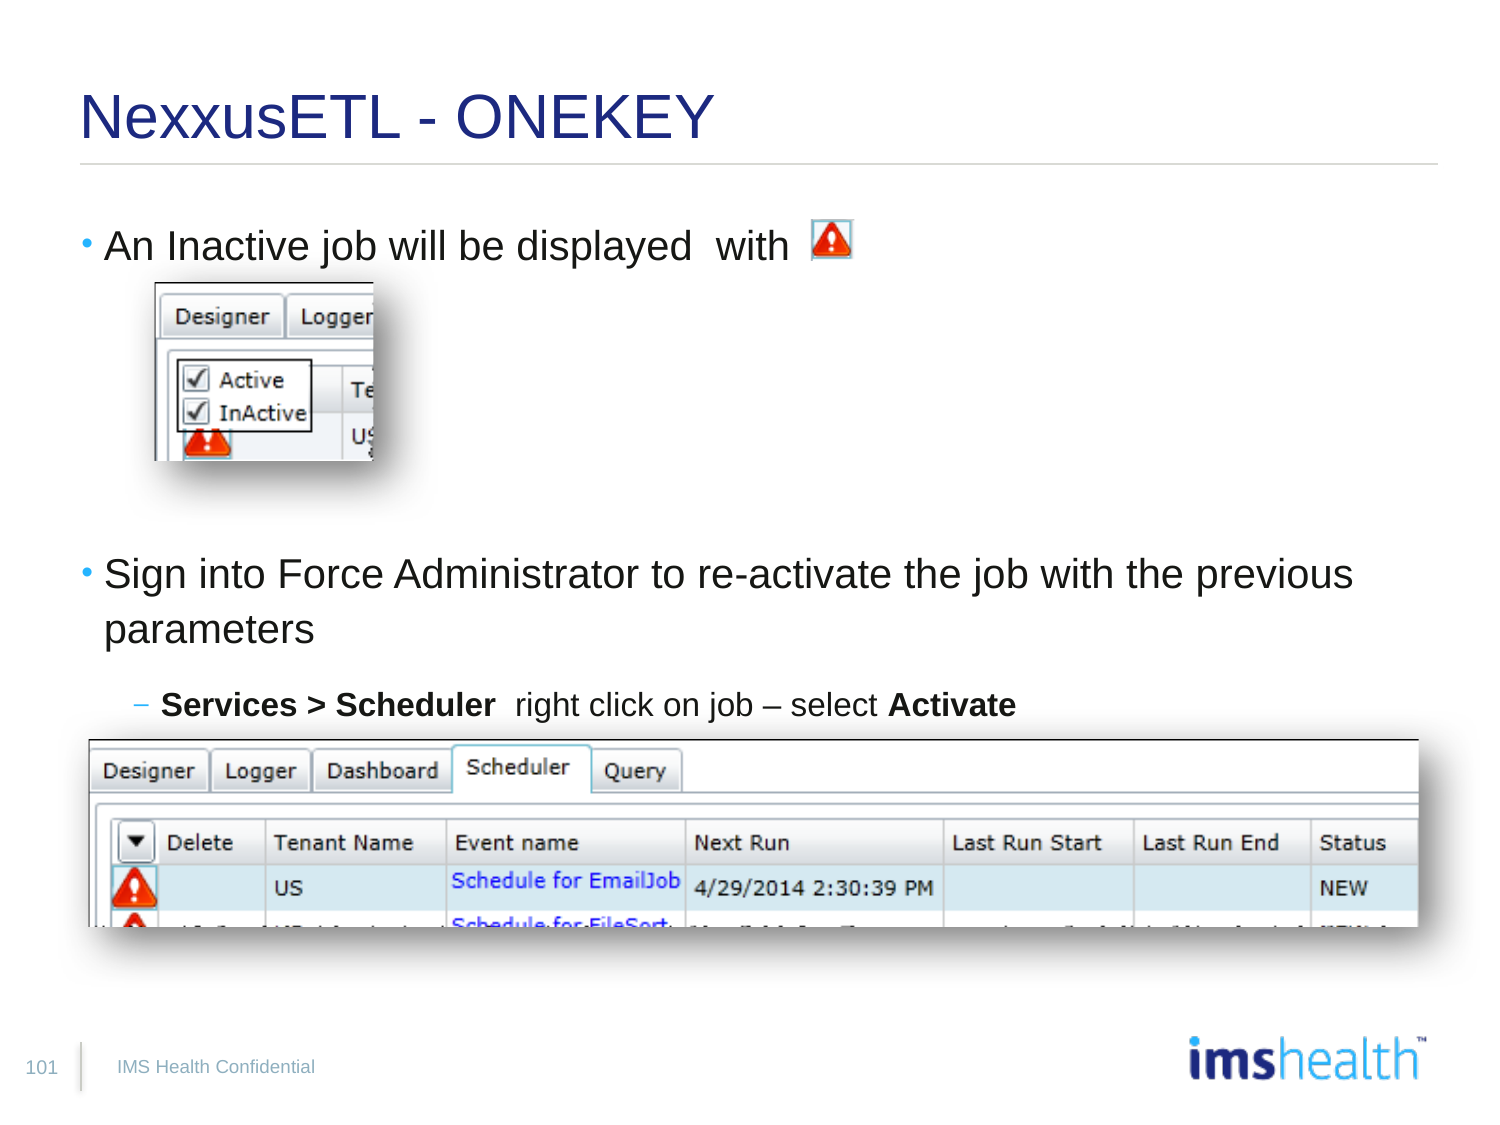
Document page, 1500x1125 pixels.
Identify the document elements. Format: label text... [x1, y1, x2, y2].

list An Inactive job will be displayed with Sign into Force Administrator to re-activate the job with the previous parameters Services > Scheduler right click on job – select Activate [81, 213, 1440, 742]
picture [154, 282, 374, 462]
footer IMS Health Confidential [102, 1036, 1042, 1097]
picture [88, 739, 1419, 927]
picture [1187, 1029, 1428, 1091]
title NexxusETL - ONEKEY [79, 12, 1438, 152]
picture [808, 219, 855, 262]
